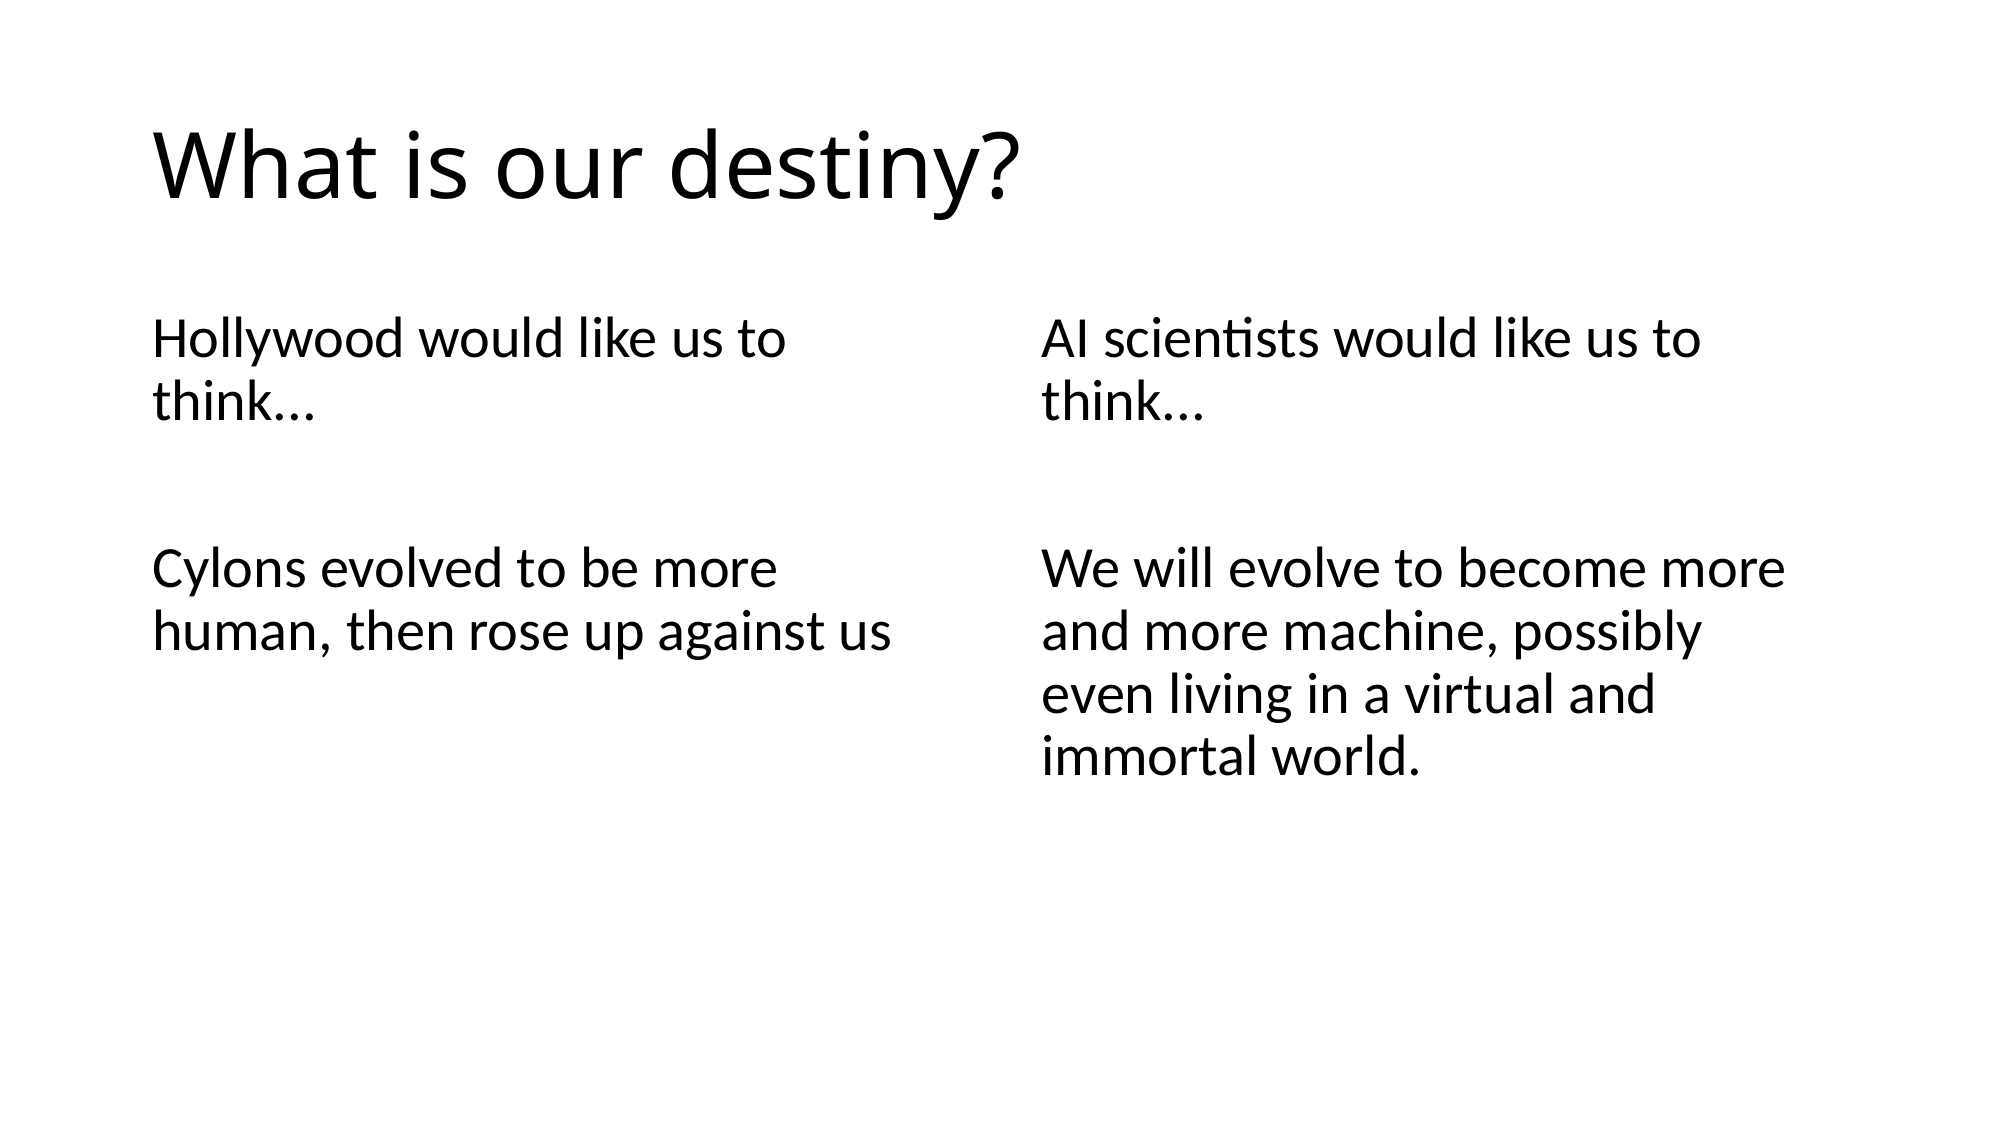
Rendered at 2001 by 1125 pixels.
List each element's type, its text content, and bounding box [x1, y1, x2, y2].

text_box AI scientists would like us to think... We will evolve to become more and more machine, possibly even living in a virtual and immortal world. [1026, 299, 1817, 1014]
title What is our destiny? [137, 59, 1863, 278]
list Hollywood would like us to think... Cylons evolved to be more human, then rose up against us [137, 299, 928, 1014]
